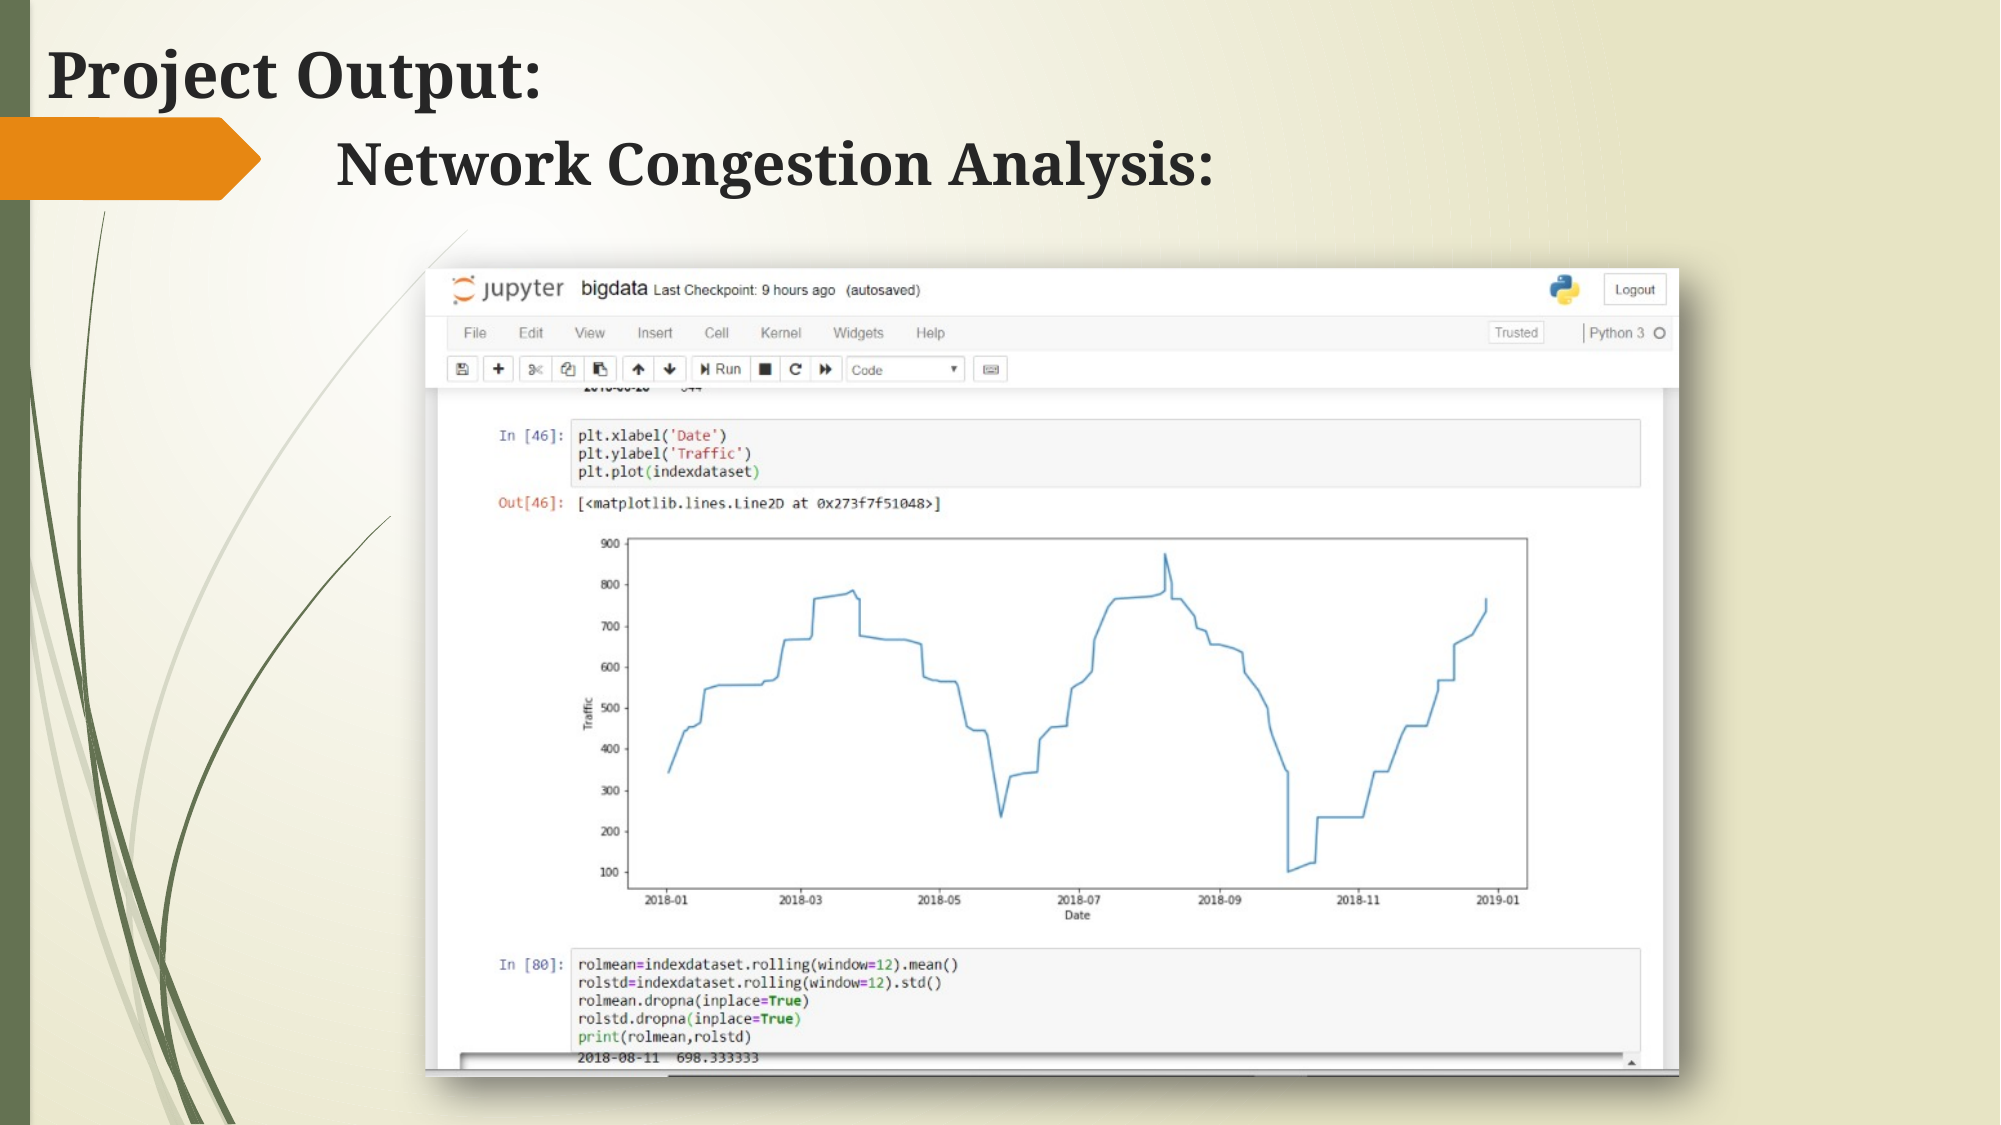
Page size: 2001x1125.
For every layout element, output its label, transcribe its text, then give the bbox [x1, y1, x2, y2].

title Project Output: [32, 27, 1494, 120]
text_box Network Congestion Analysis: [321, 119, 1784, 212]
picture [425, 268, 1680, 1077]
